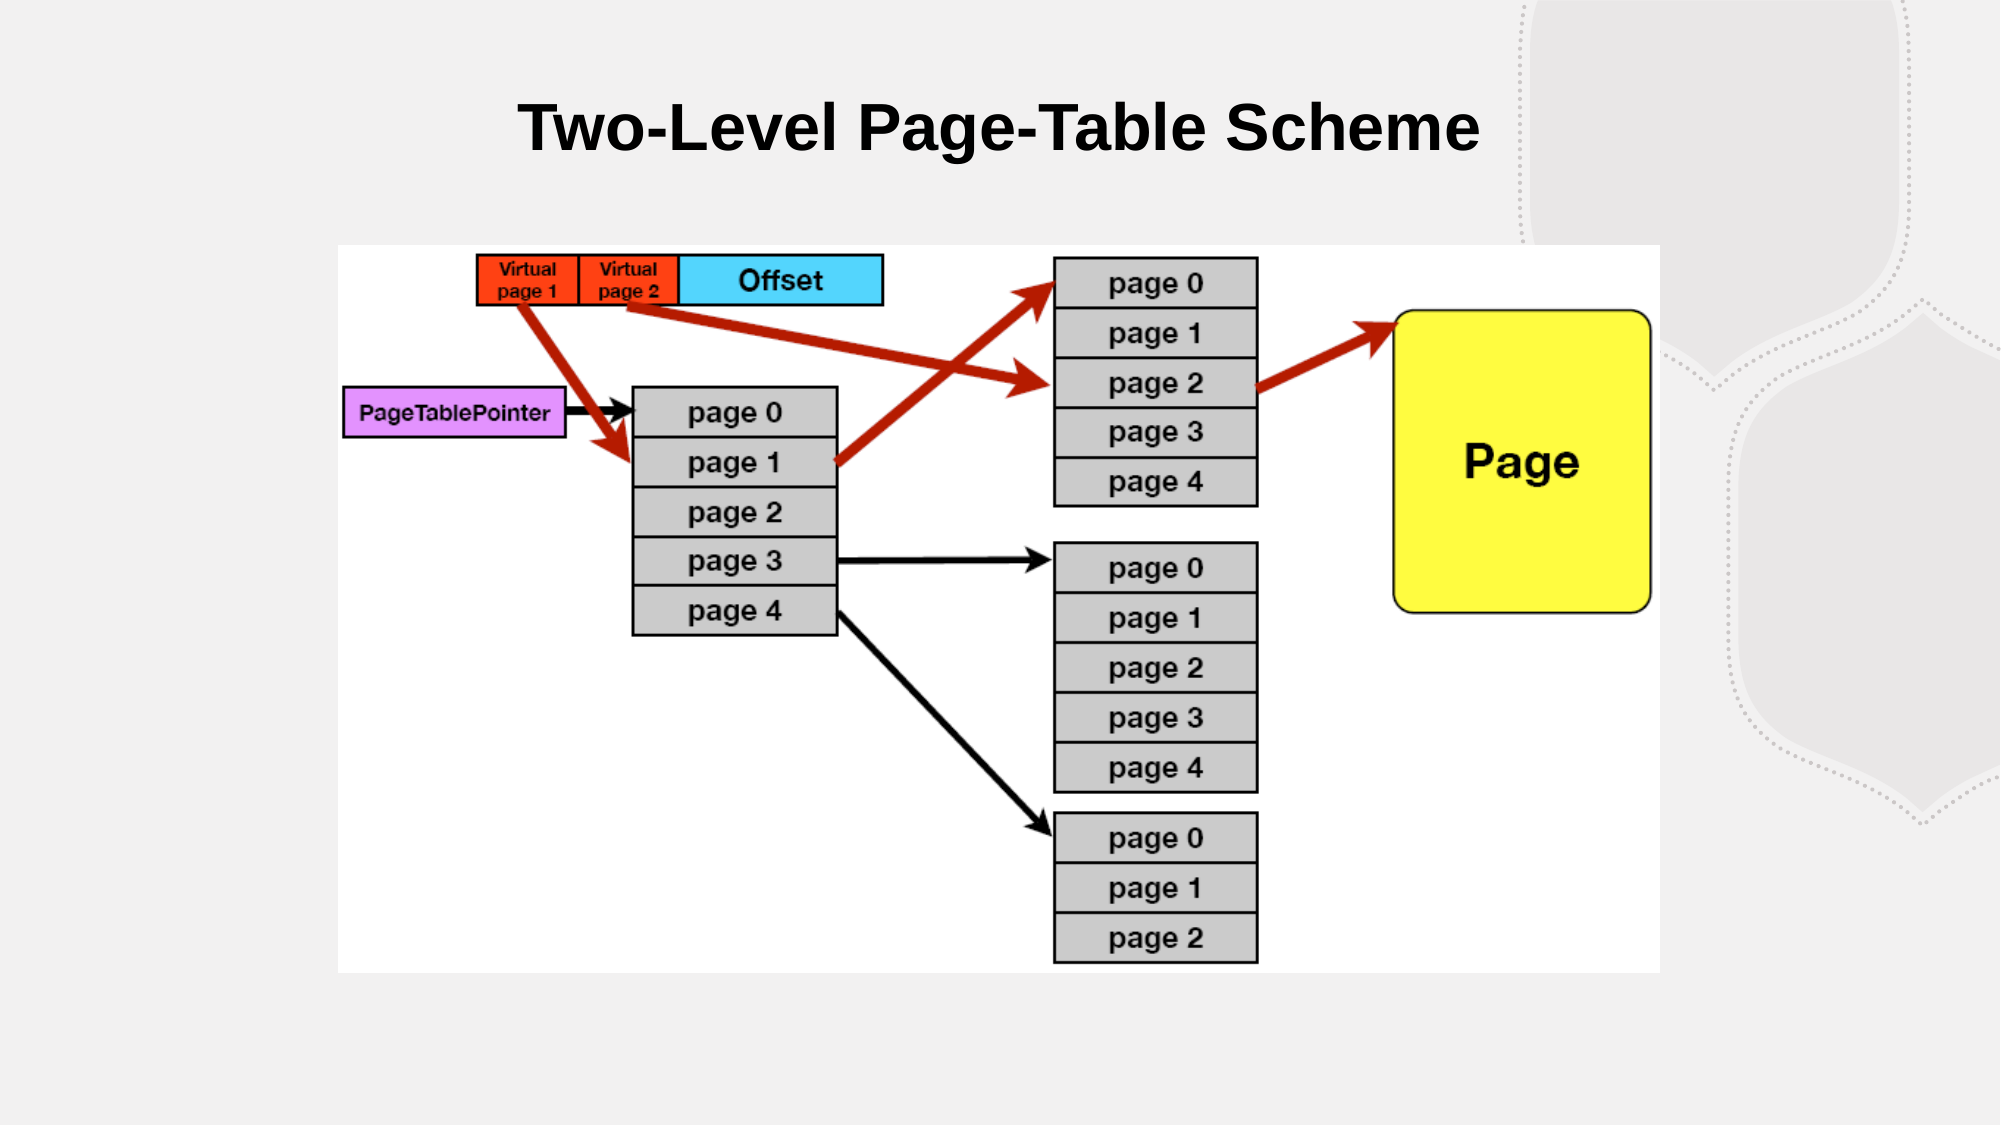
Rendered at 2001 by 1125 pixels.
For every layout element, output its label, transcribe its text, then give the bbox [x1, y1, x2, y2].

picture [338, 245, 1660, 973]
text_box Two-Level Page-Table Scheme [362, 29, 1638, 218]
